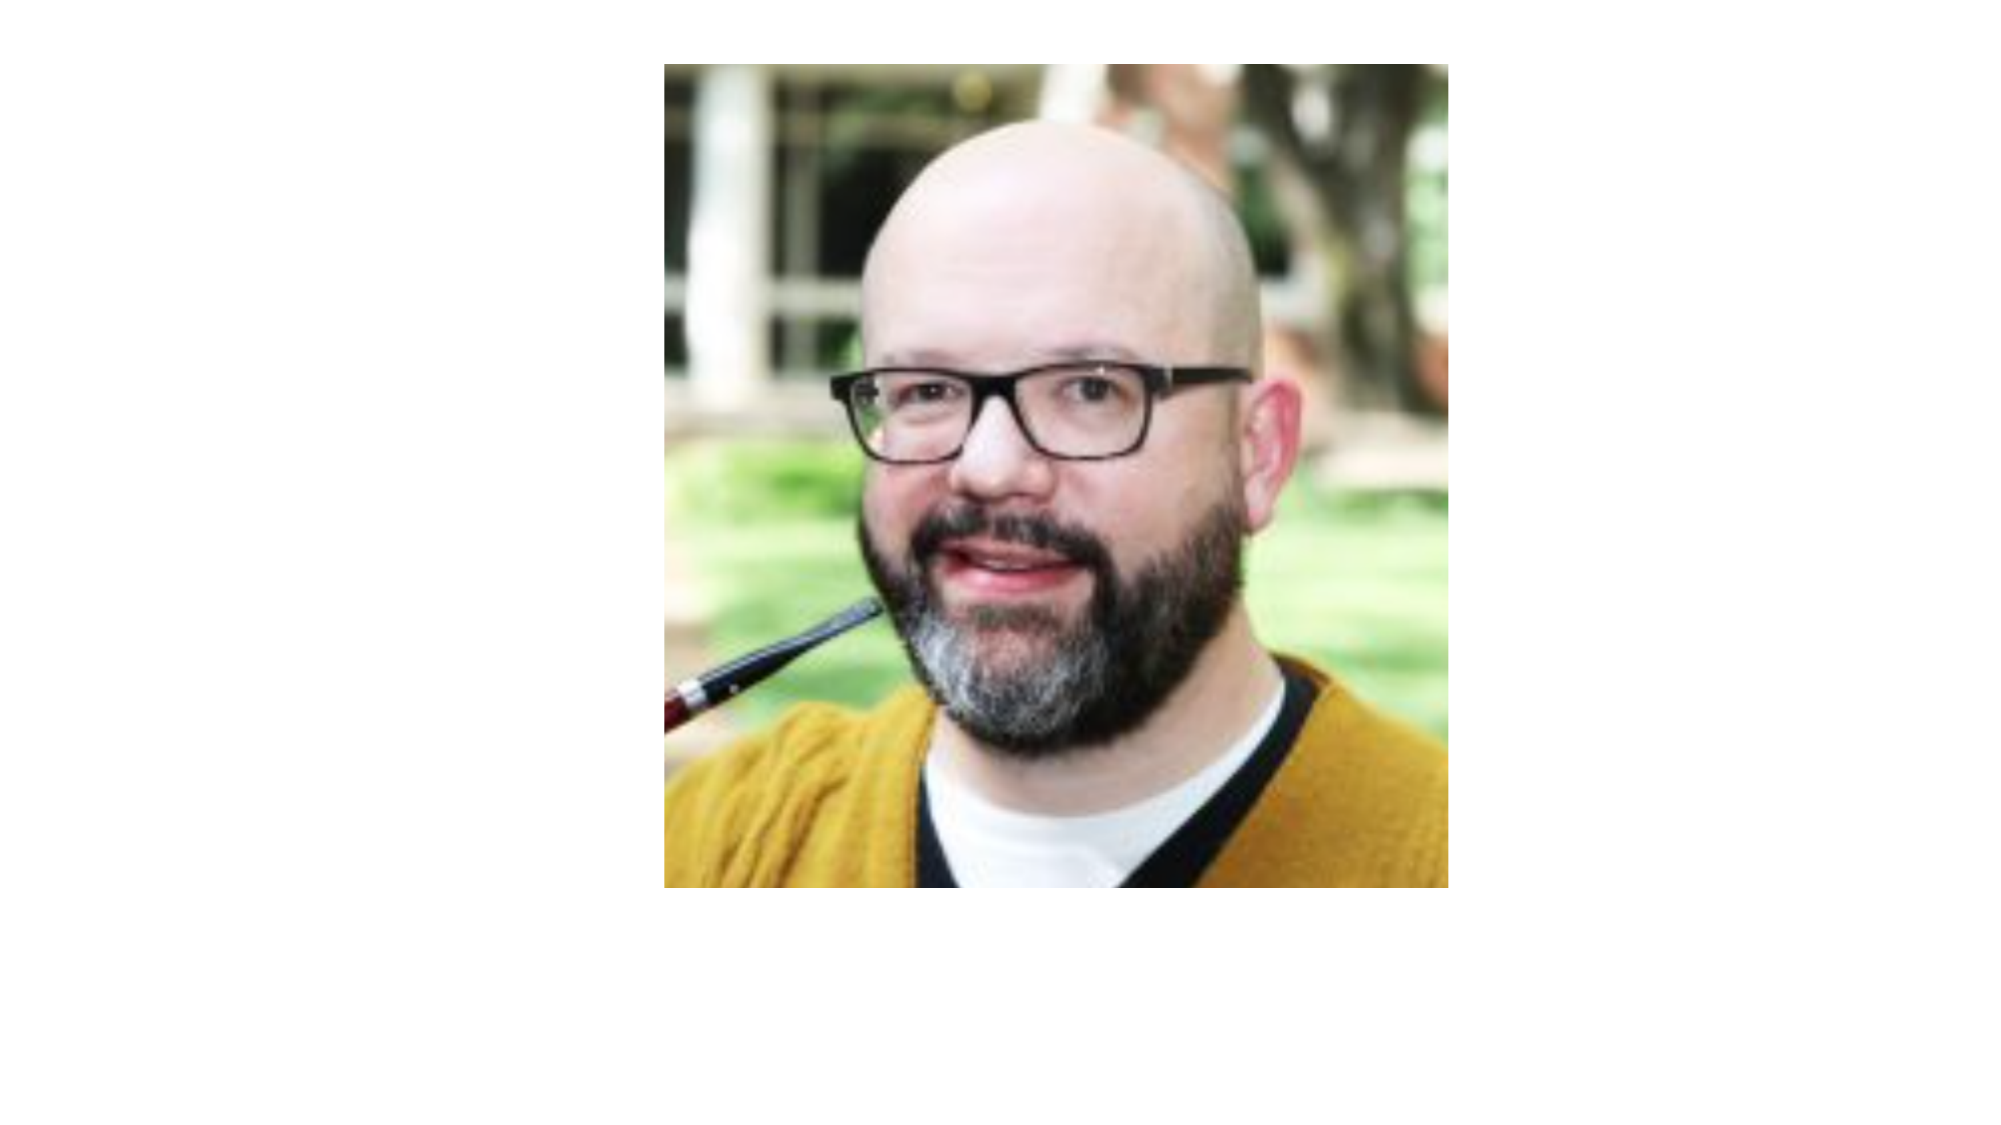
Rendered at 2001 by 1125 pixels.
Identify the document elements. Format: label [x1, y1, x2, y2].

picture [663, 62, 1449, 888]
